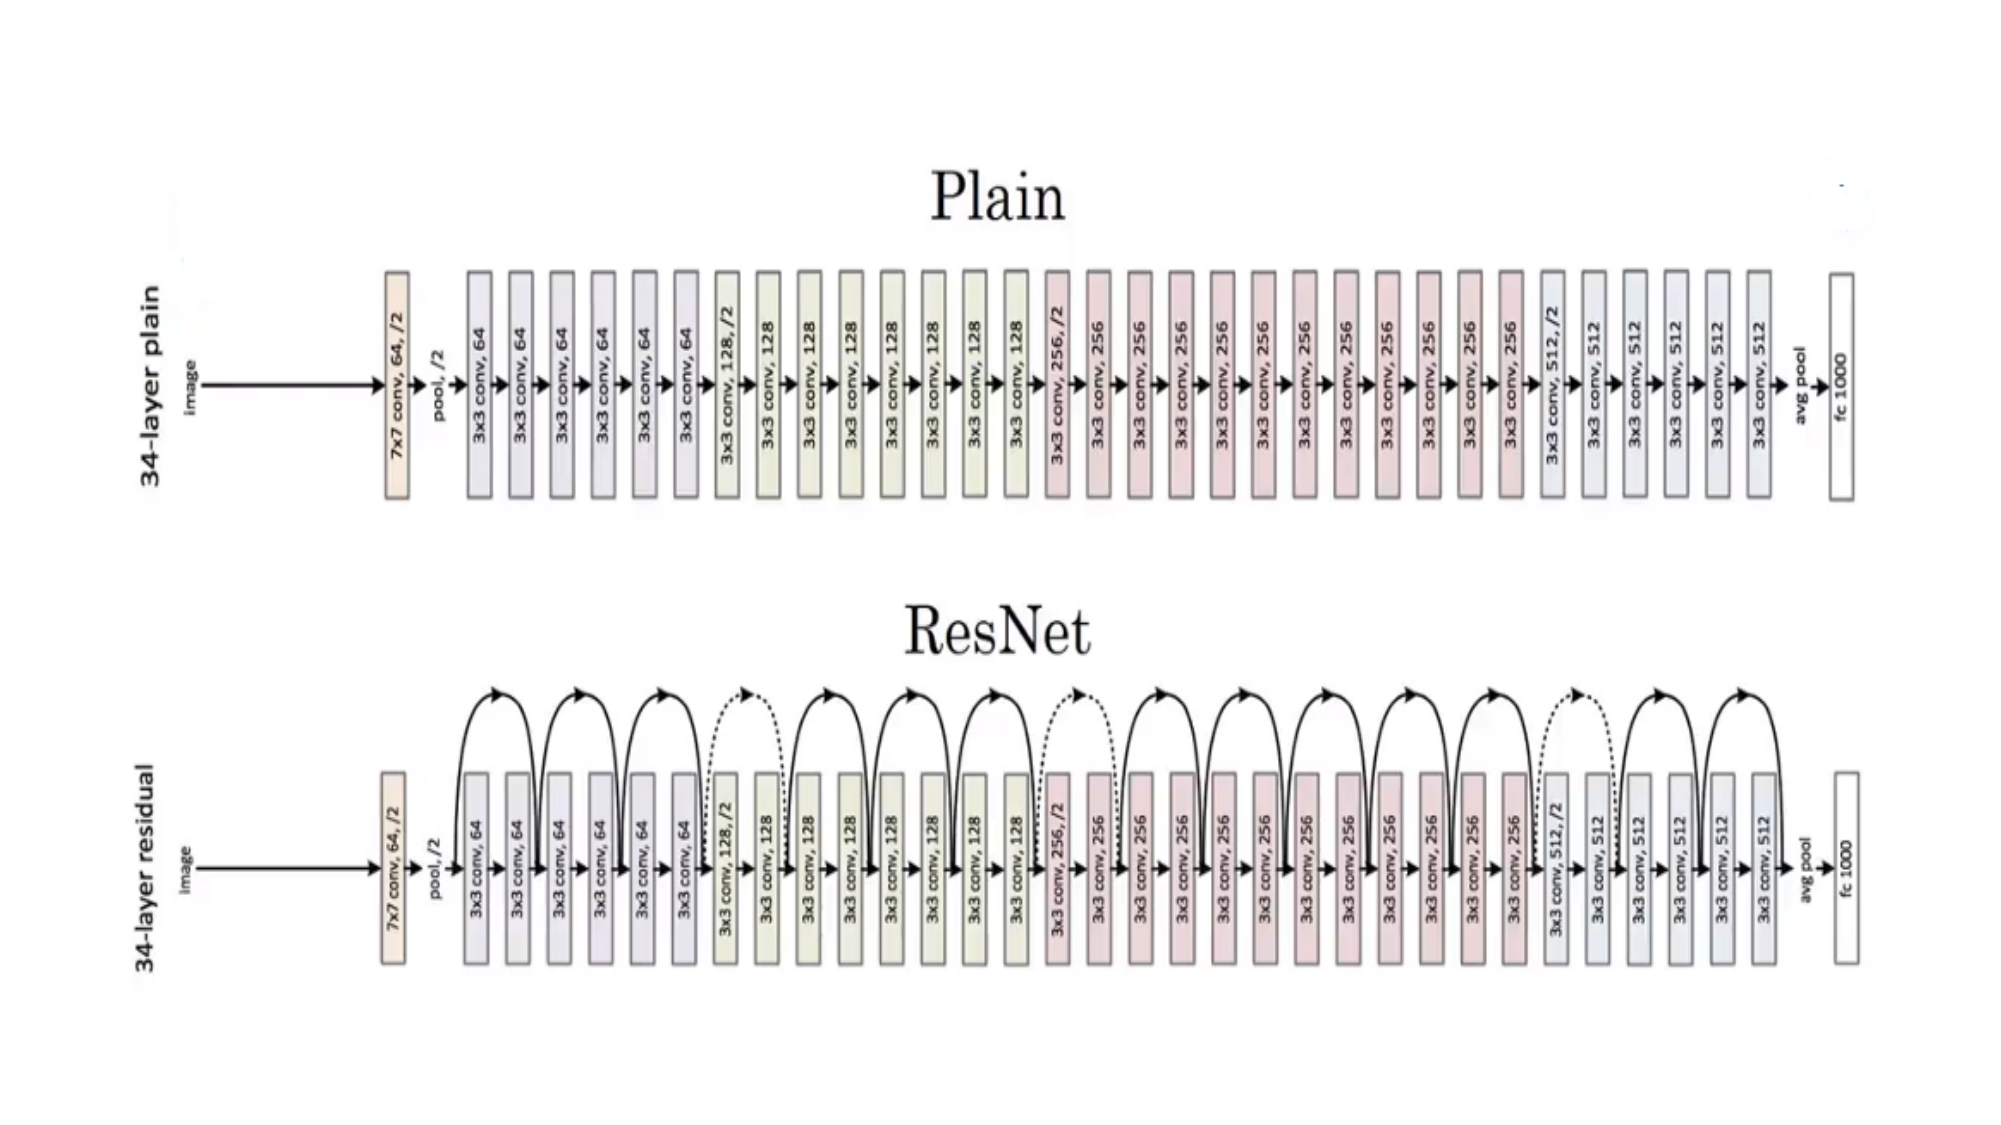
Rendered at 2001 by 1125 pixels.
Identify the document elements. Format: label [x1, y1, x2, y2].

picture [122, 156, 1877, 1009]
